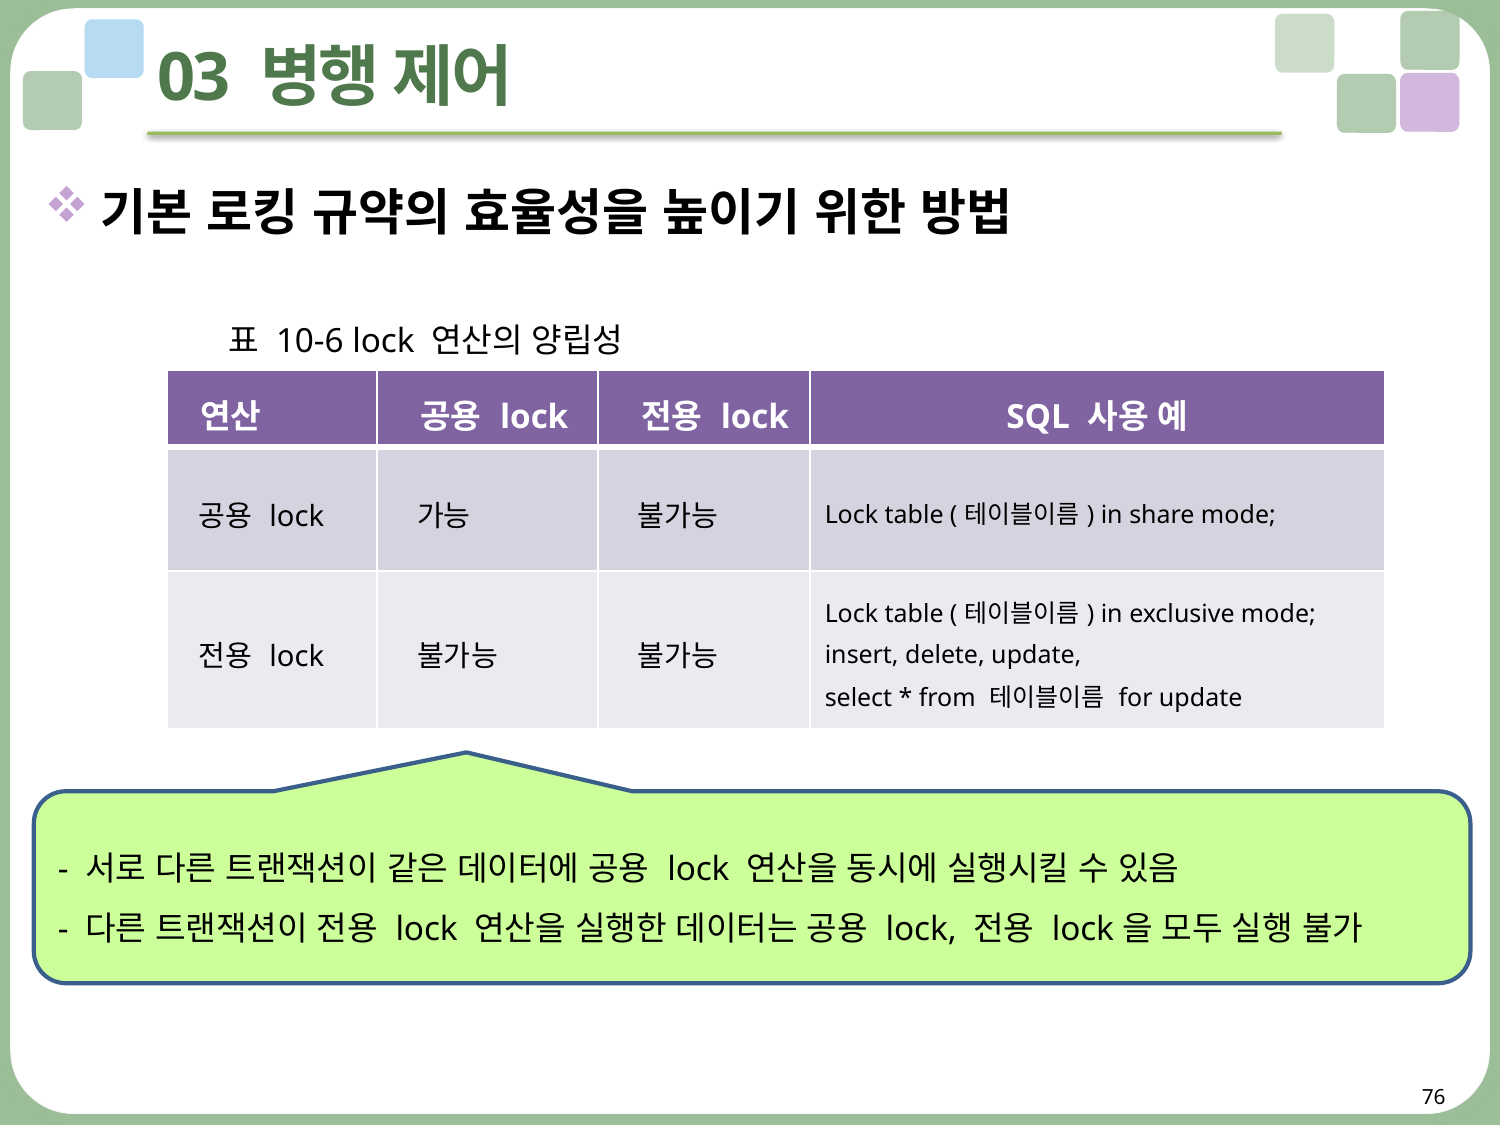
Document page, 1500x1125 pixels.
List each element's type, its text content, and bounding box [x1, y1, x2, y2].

table_cell 불가능 [599, 572, 809, 728]
text_box 표 10-6 lock 연산의 양립성 [213, 311, 639, 367]
list 기본 로킹 규약의 효율성을 높이기 위한 방법 [29, 172, 1459, 1083]
table_header 연산 [168, 371, 376, 444]
picture [0, 0, 1500, 1125]
table_cell Lock table (테이블이름) in share mode; [811, 450, 1384, 570]
table_cell Lock table (테이블이름) in exclusive mode; insert, delete, update, select * from 테이블이름 for update [811, 572, 1384, 728]
table_header SQL 사용 예 [811, 371, 1384, 444]
table_cell 가능 [378, 450, 597, 570]
table_cell 전용 lock [168, 572, 376, 728]
table_header 전용 lock [599, 371, 809, 444]
table_cell 불가능 [378, 572, 597, 728]
title 03 병행 제어 [142, 25, 1459, 123]
table_cell 불가능 [599, 450, 809, 570]
table_cell 공용 lock [168, 450, 376, 570]
table_header 공용 lock [378, 371, 597, 444]
text_box - 서로 다른 트랜잭션이 같은 데이터에 공용 lock 연산을 동시에 실행시킬 수 있음 - 다른 트랜잭션이 전용 lock 연산을 실행한 데이터는 공용 lock, 전용 lock을 모두 실행 불가 [31, 750, 1473, 986]
